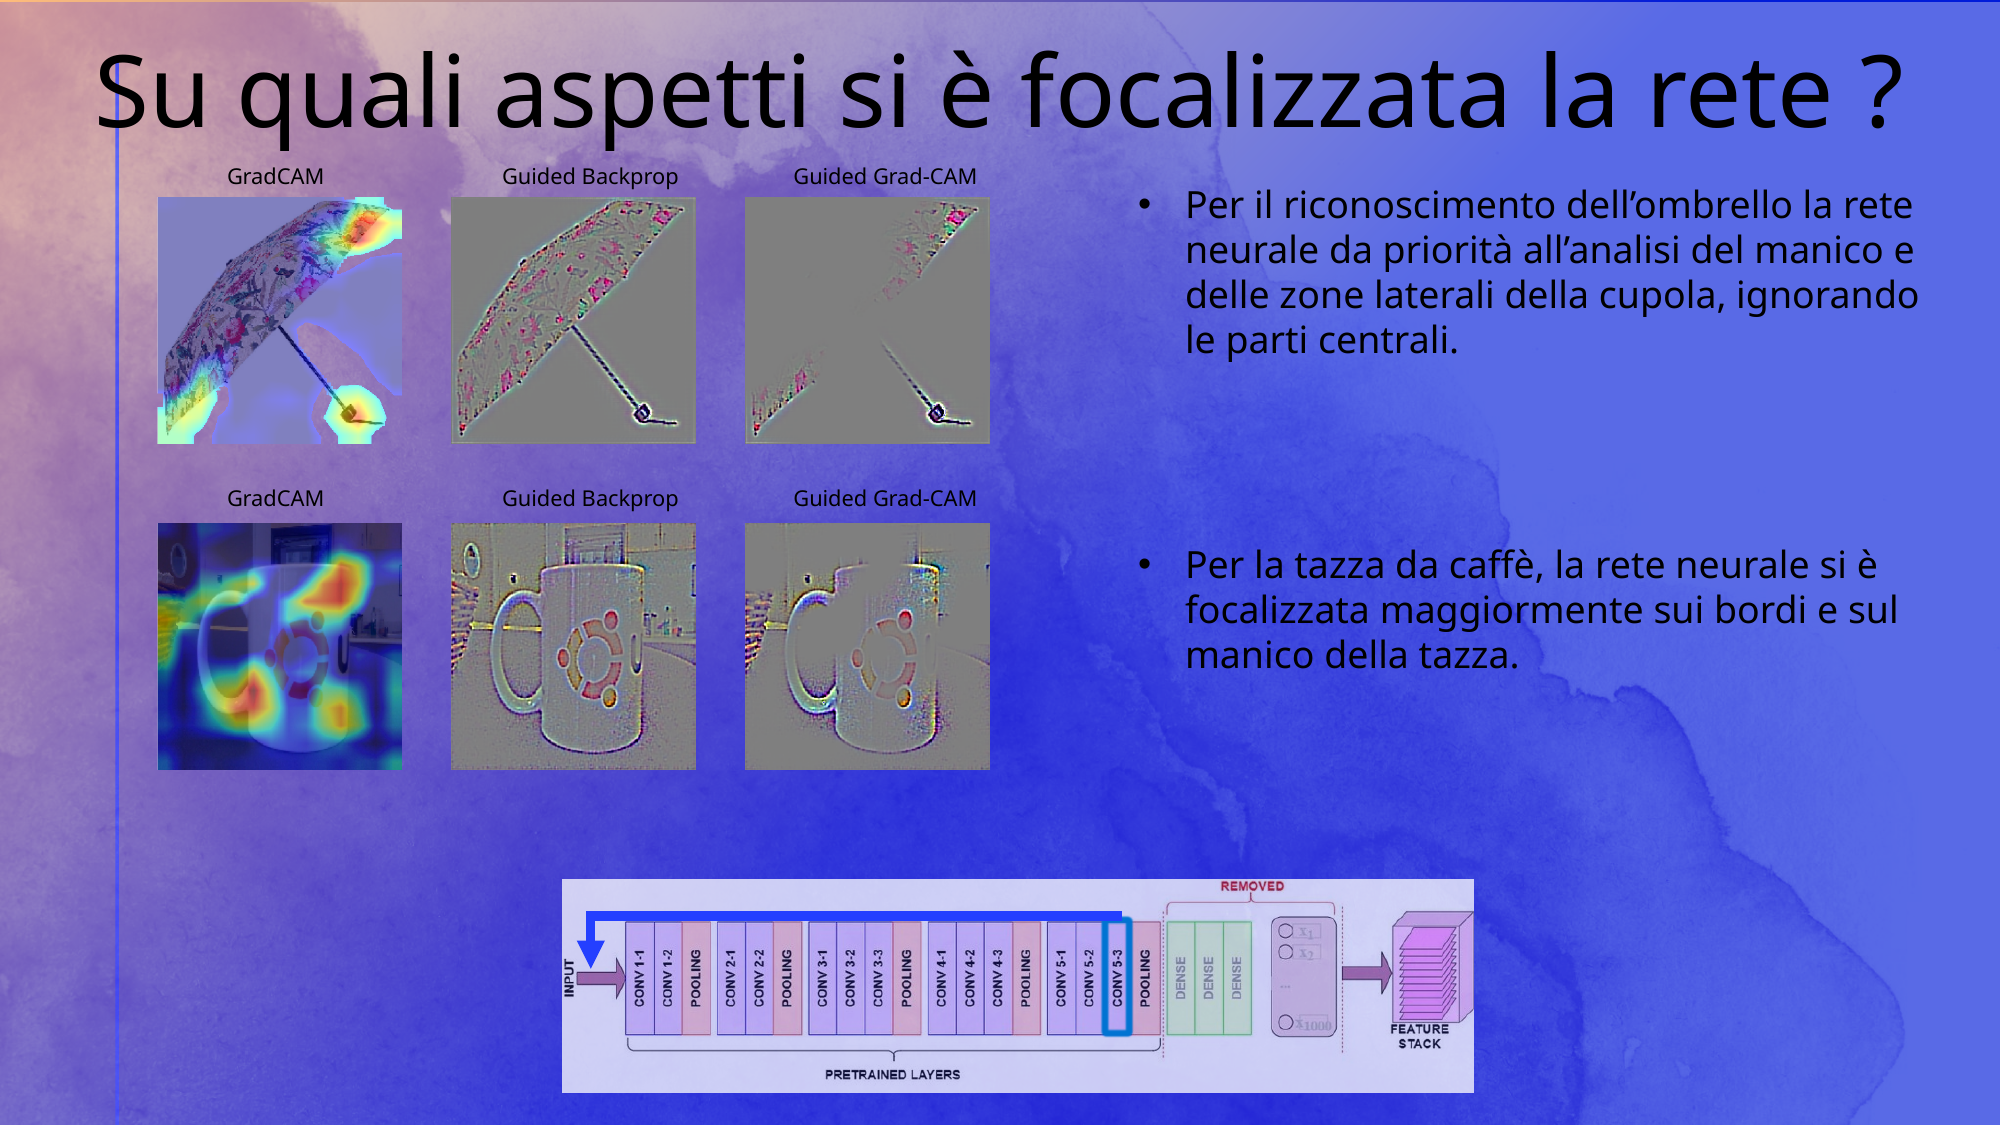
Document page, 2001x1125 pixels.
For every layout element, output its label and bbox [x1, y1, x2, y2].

picture [0, 2, 2000, 1125]
text_box [829, 681, 879, 1125]
